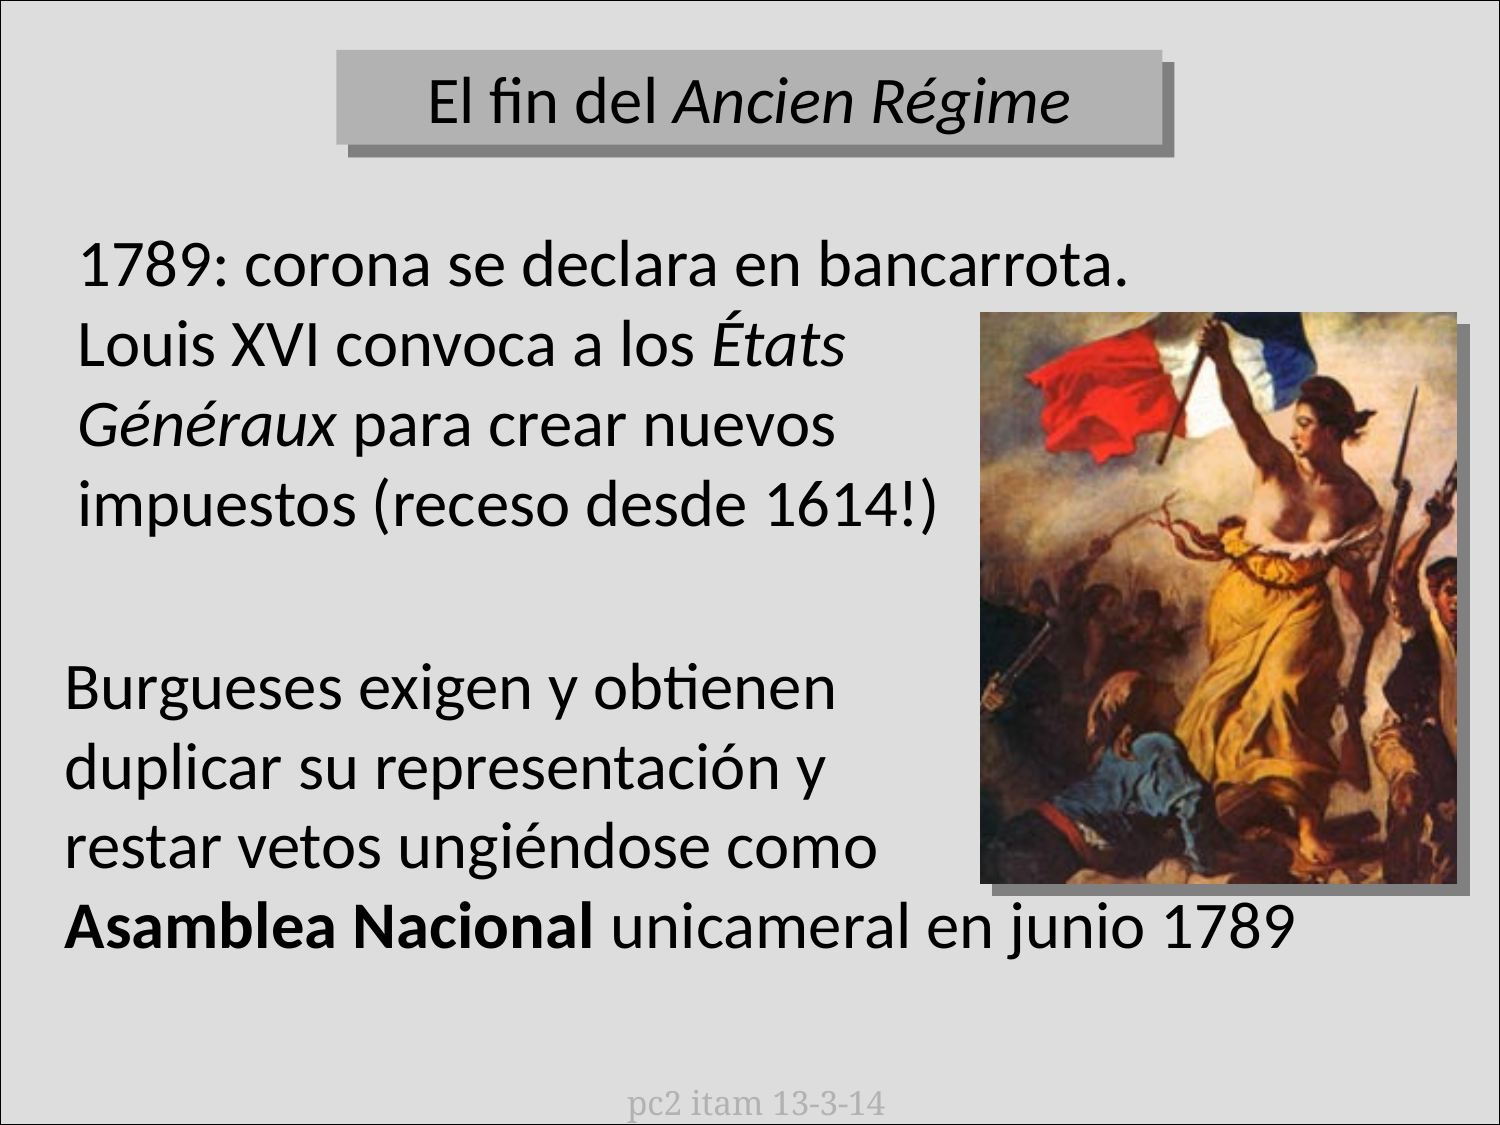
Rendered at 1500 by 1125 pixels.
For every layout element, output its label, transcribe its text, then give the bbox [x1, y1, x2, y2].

picture [979, 312, 1458, 884]
text_box El fin del Ancien Régime [336, 49, 1163, 145]
text_box Burgueses exigen y obtienen duplicar su representación y restar vetos ungiéndose como Asamblea Nacional unicameral en junio 1789 [50, 635, 1425, 970]
text_box 1789: corona se declara en bancarrota. Louis XVI convoca a los États Généraux para crear nuevos impuestos (receso desde 1614!) [62, 212, 1438, 547]
